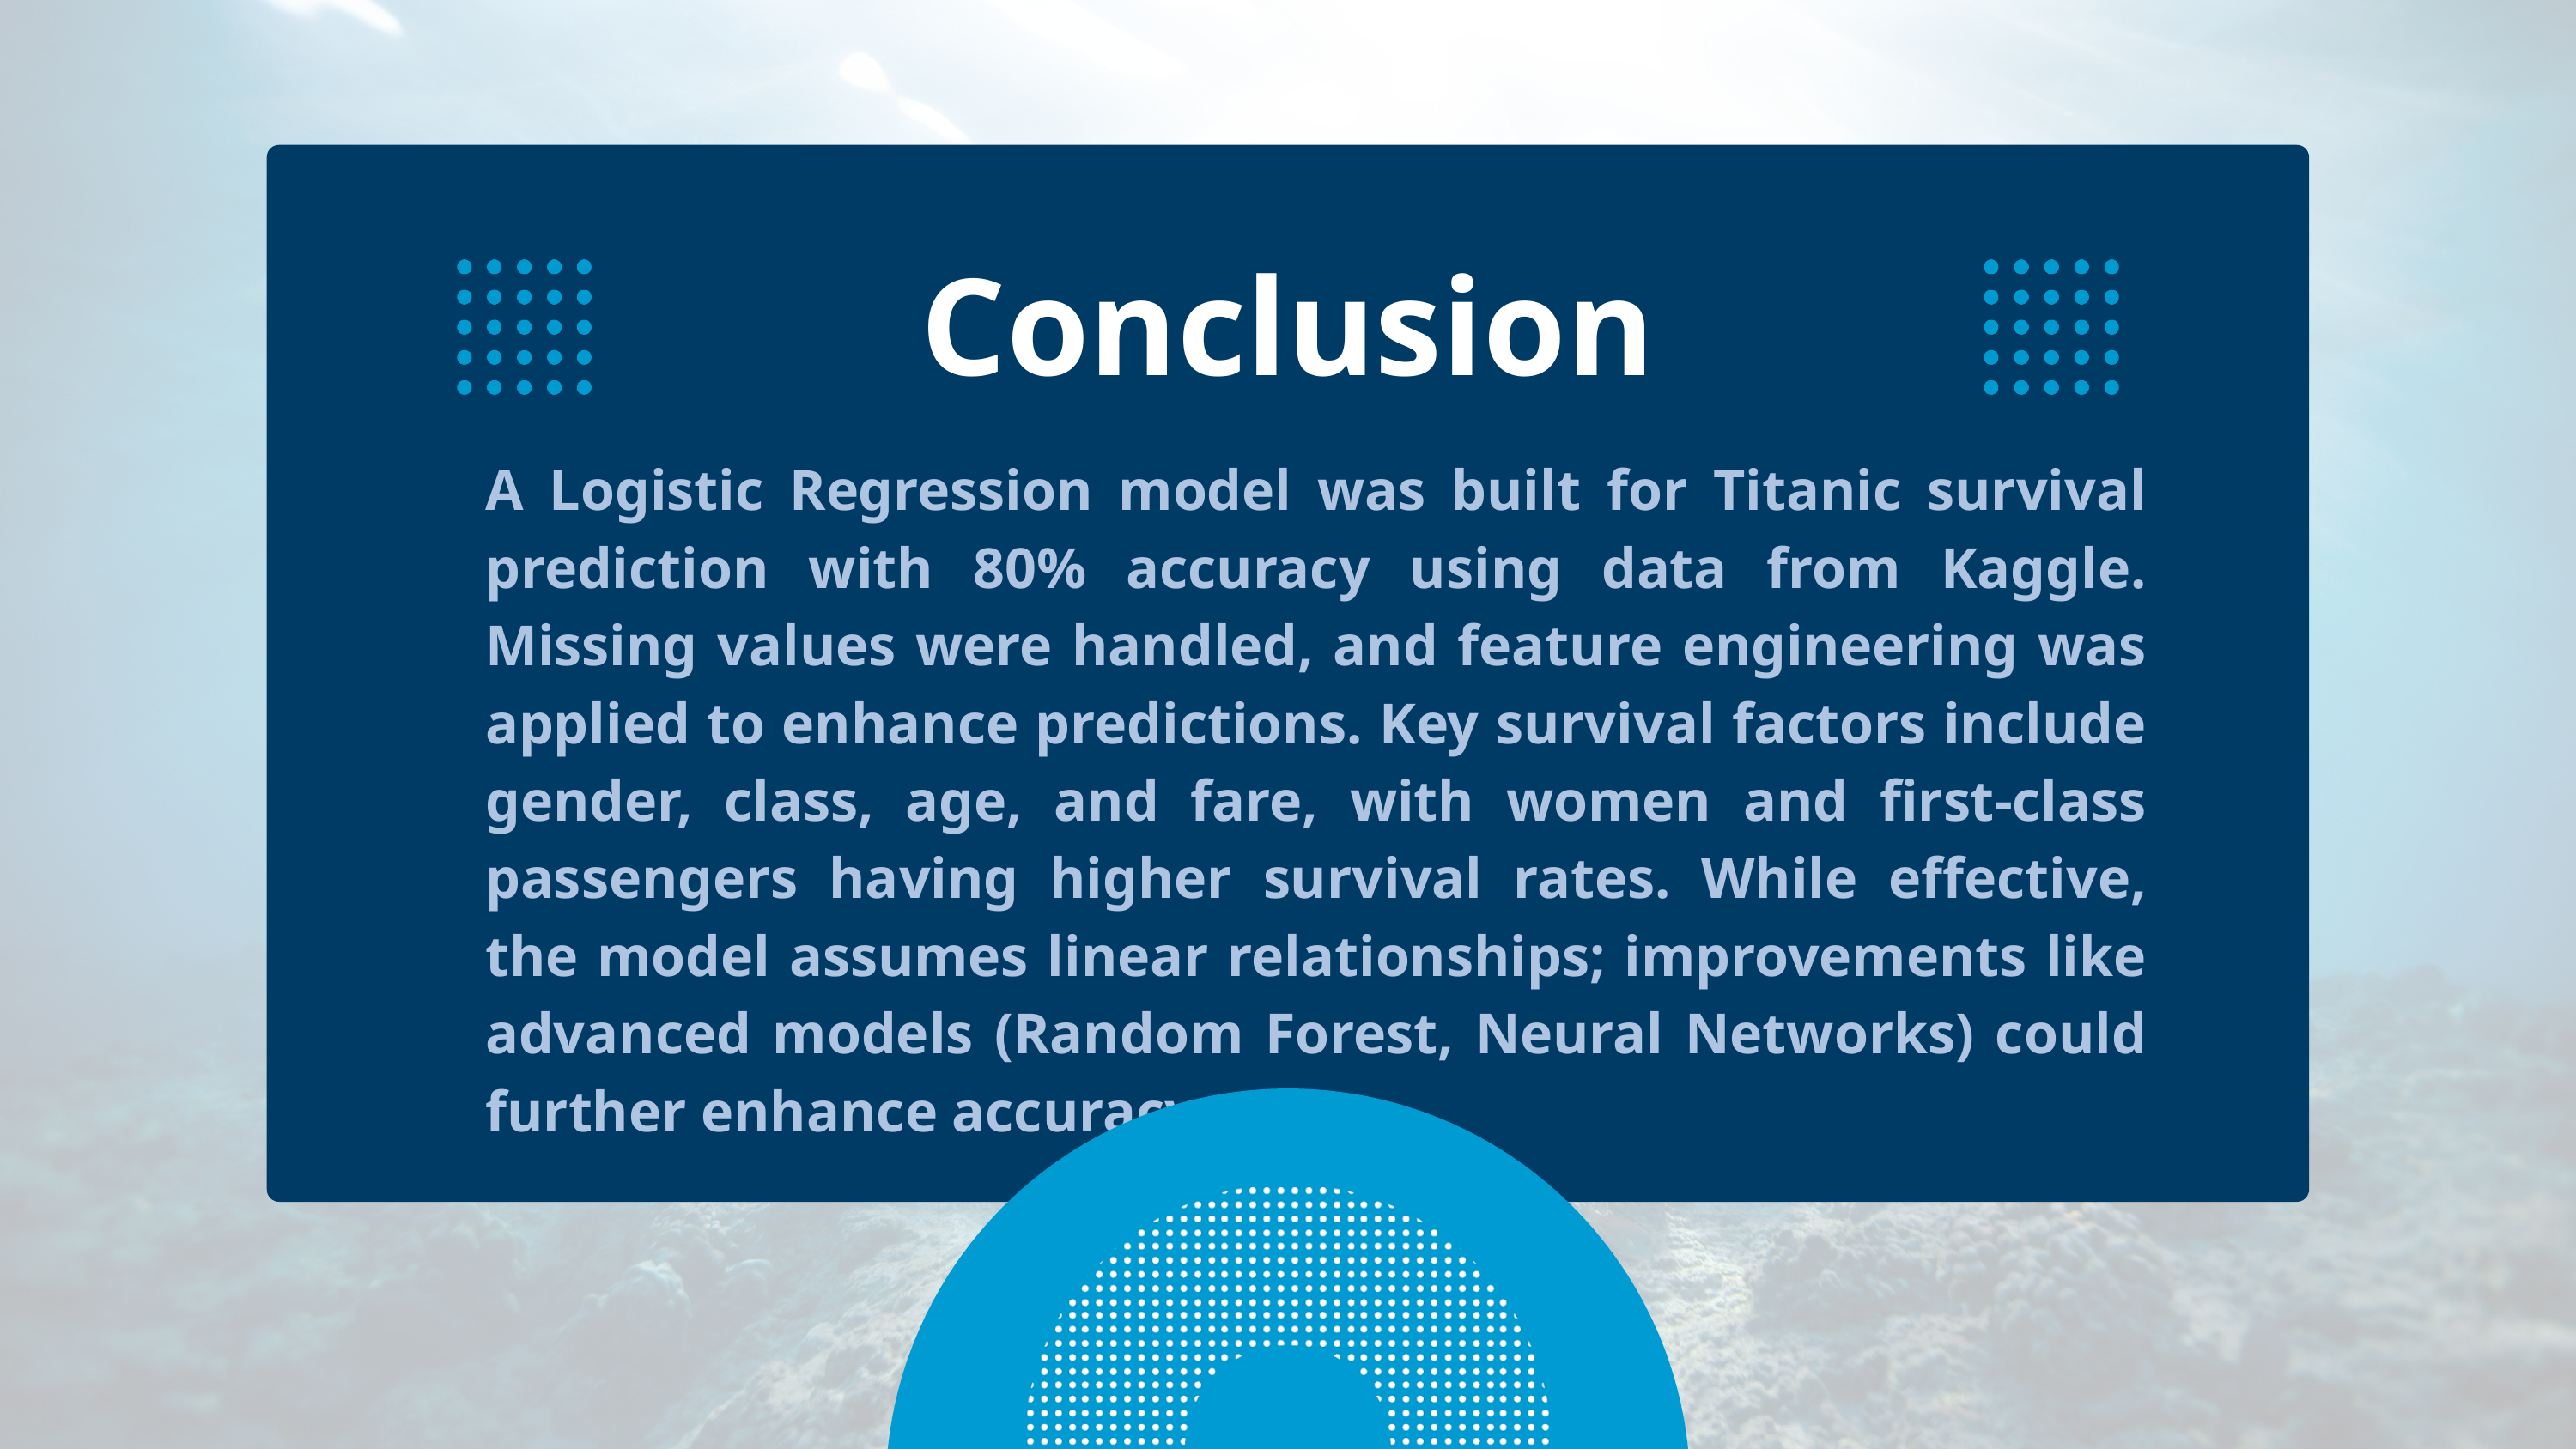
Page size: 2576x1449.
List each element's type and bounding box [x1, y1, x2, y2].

text_box [0, 0, 2576, 1449]
text_box [266, 144, 2310, 1203]
text_box [885, 1088, 1691, 1449]
